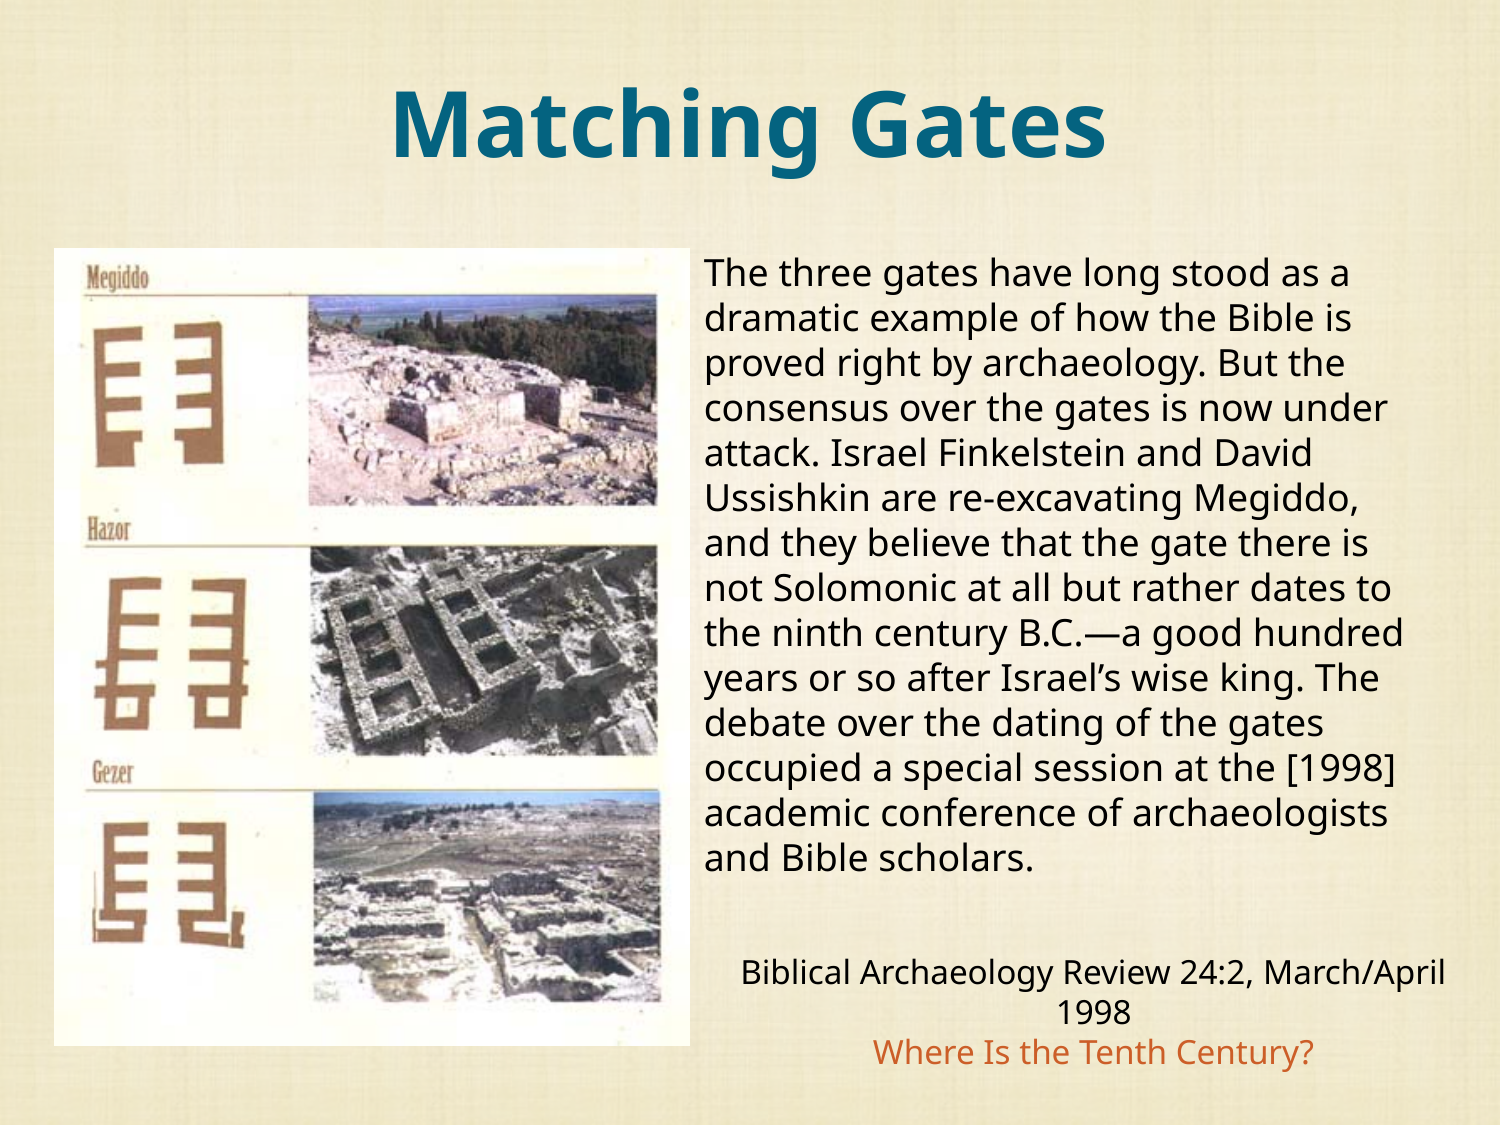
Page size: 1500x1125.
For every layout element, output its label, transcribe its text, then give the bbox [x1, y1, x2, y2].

text_box Biblical Archaeology Review 24:2, March/April 1998 Where Is the Tenth Century? [689, 944, 1499, 1079]
title Matching Gates [73, 27, 1424, 215]
picture [53, 247, 690, 1047]
text_box The three gates have long stood as a dramatic example of how the Bible is proved right by archaeology. But the consensus over the gates is now under attack. Israel Finkelstein and David Ussishkin are re-excavating Megiddo, and they believe that the gate there is not Solomonic at all but rather dates to the ninth century B.C.—a good hundred years or so after Israel’s wise king. The debate over the dating of the gates occupied a special session at the [1998] academic conference of archaeologists and Bible scholars. [689, 242, 1439, 887]
